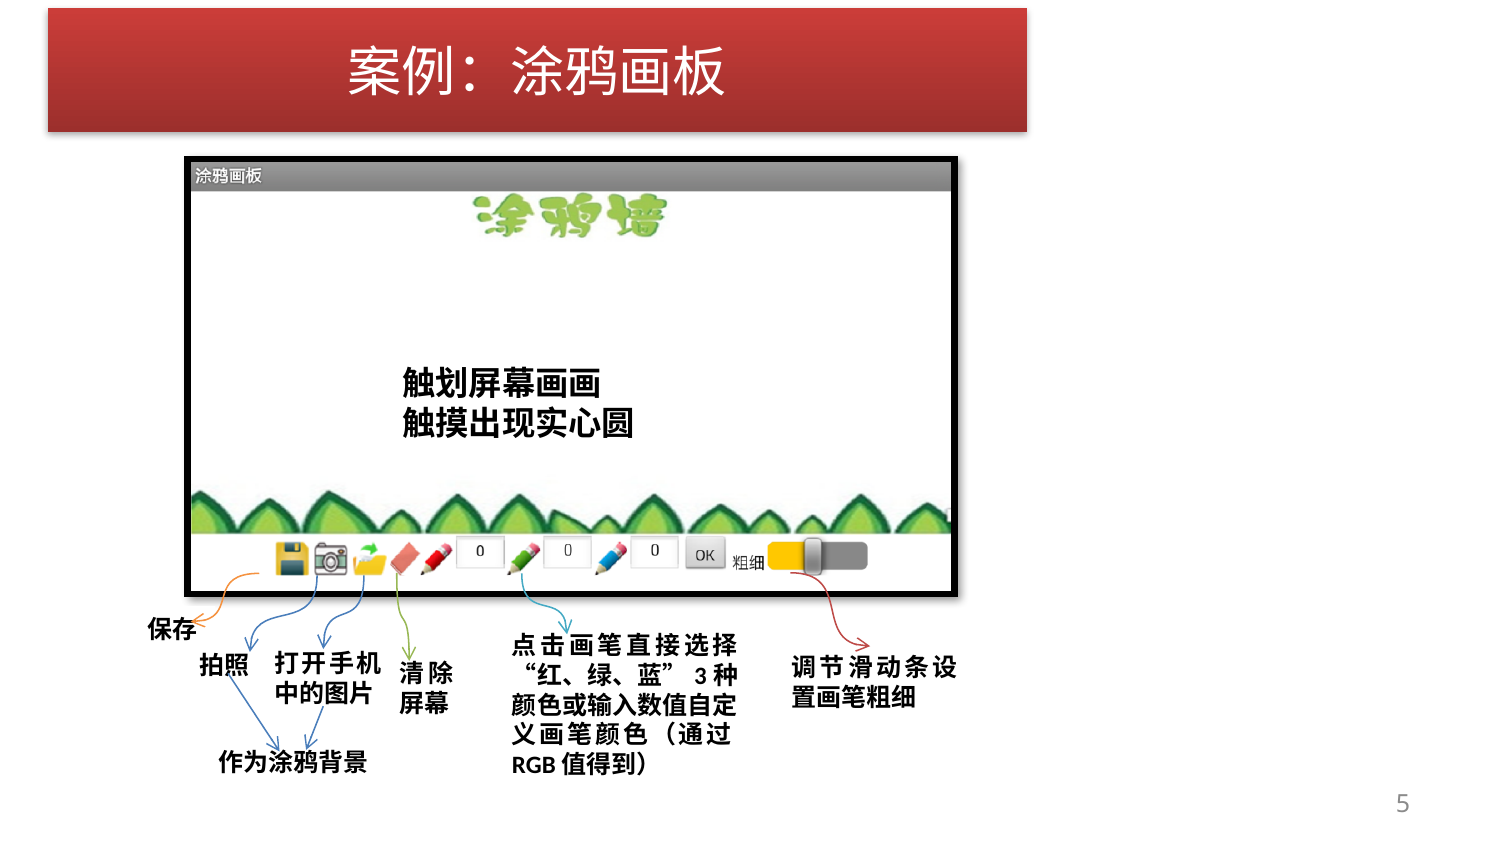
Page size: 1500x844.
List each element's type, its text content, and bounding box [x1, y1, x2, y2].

slide_number 5 [1074, 782, 1425, 827]
text_box 案例：涂鸦画板 [48, 8, 1027, 132]
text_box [132, 161, 974, 807]
